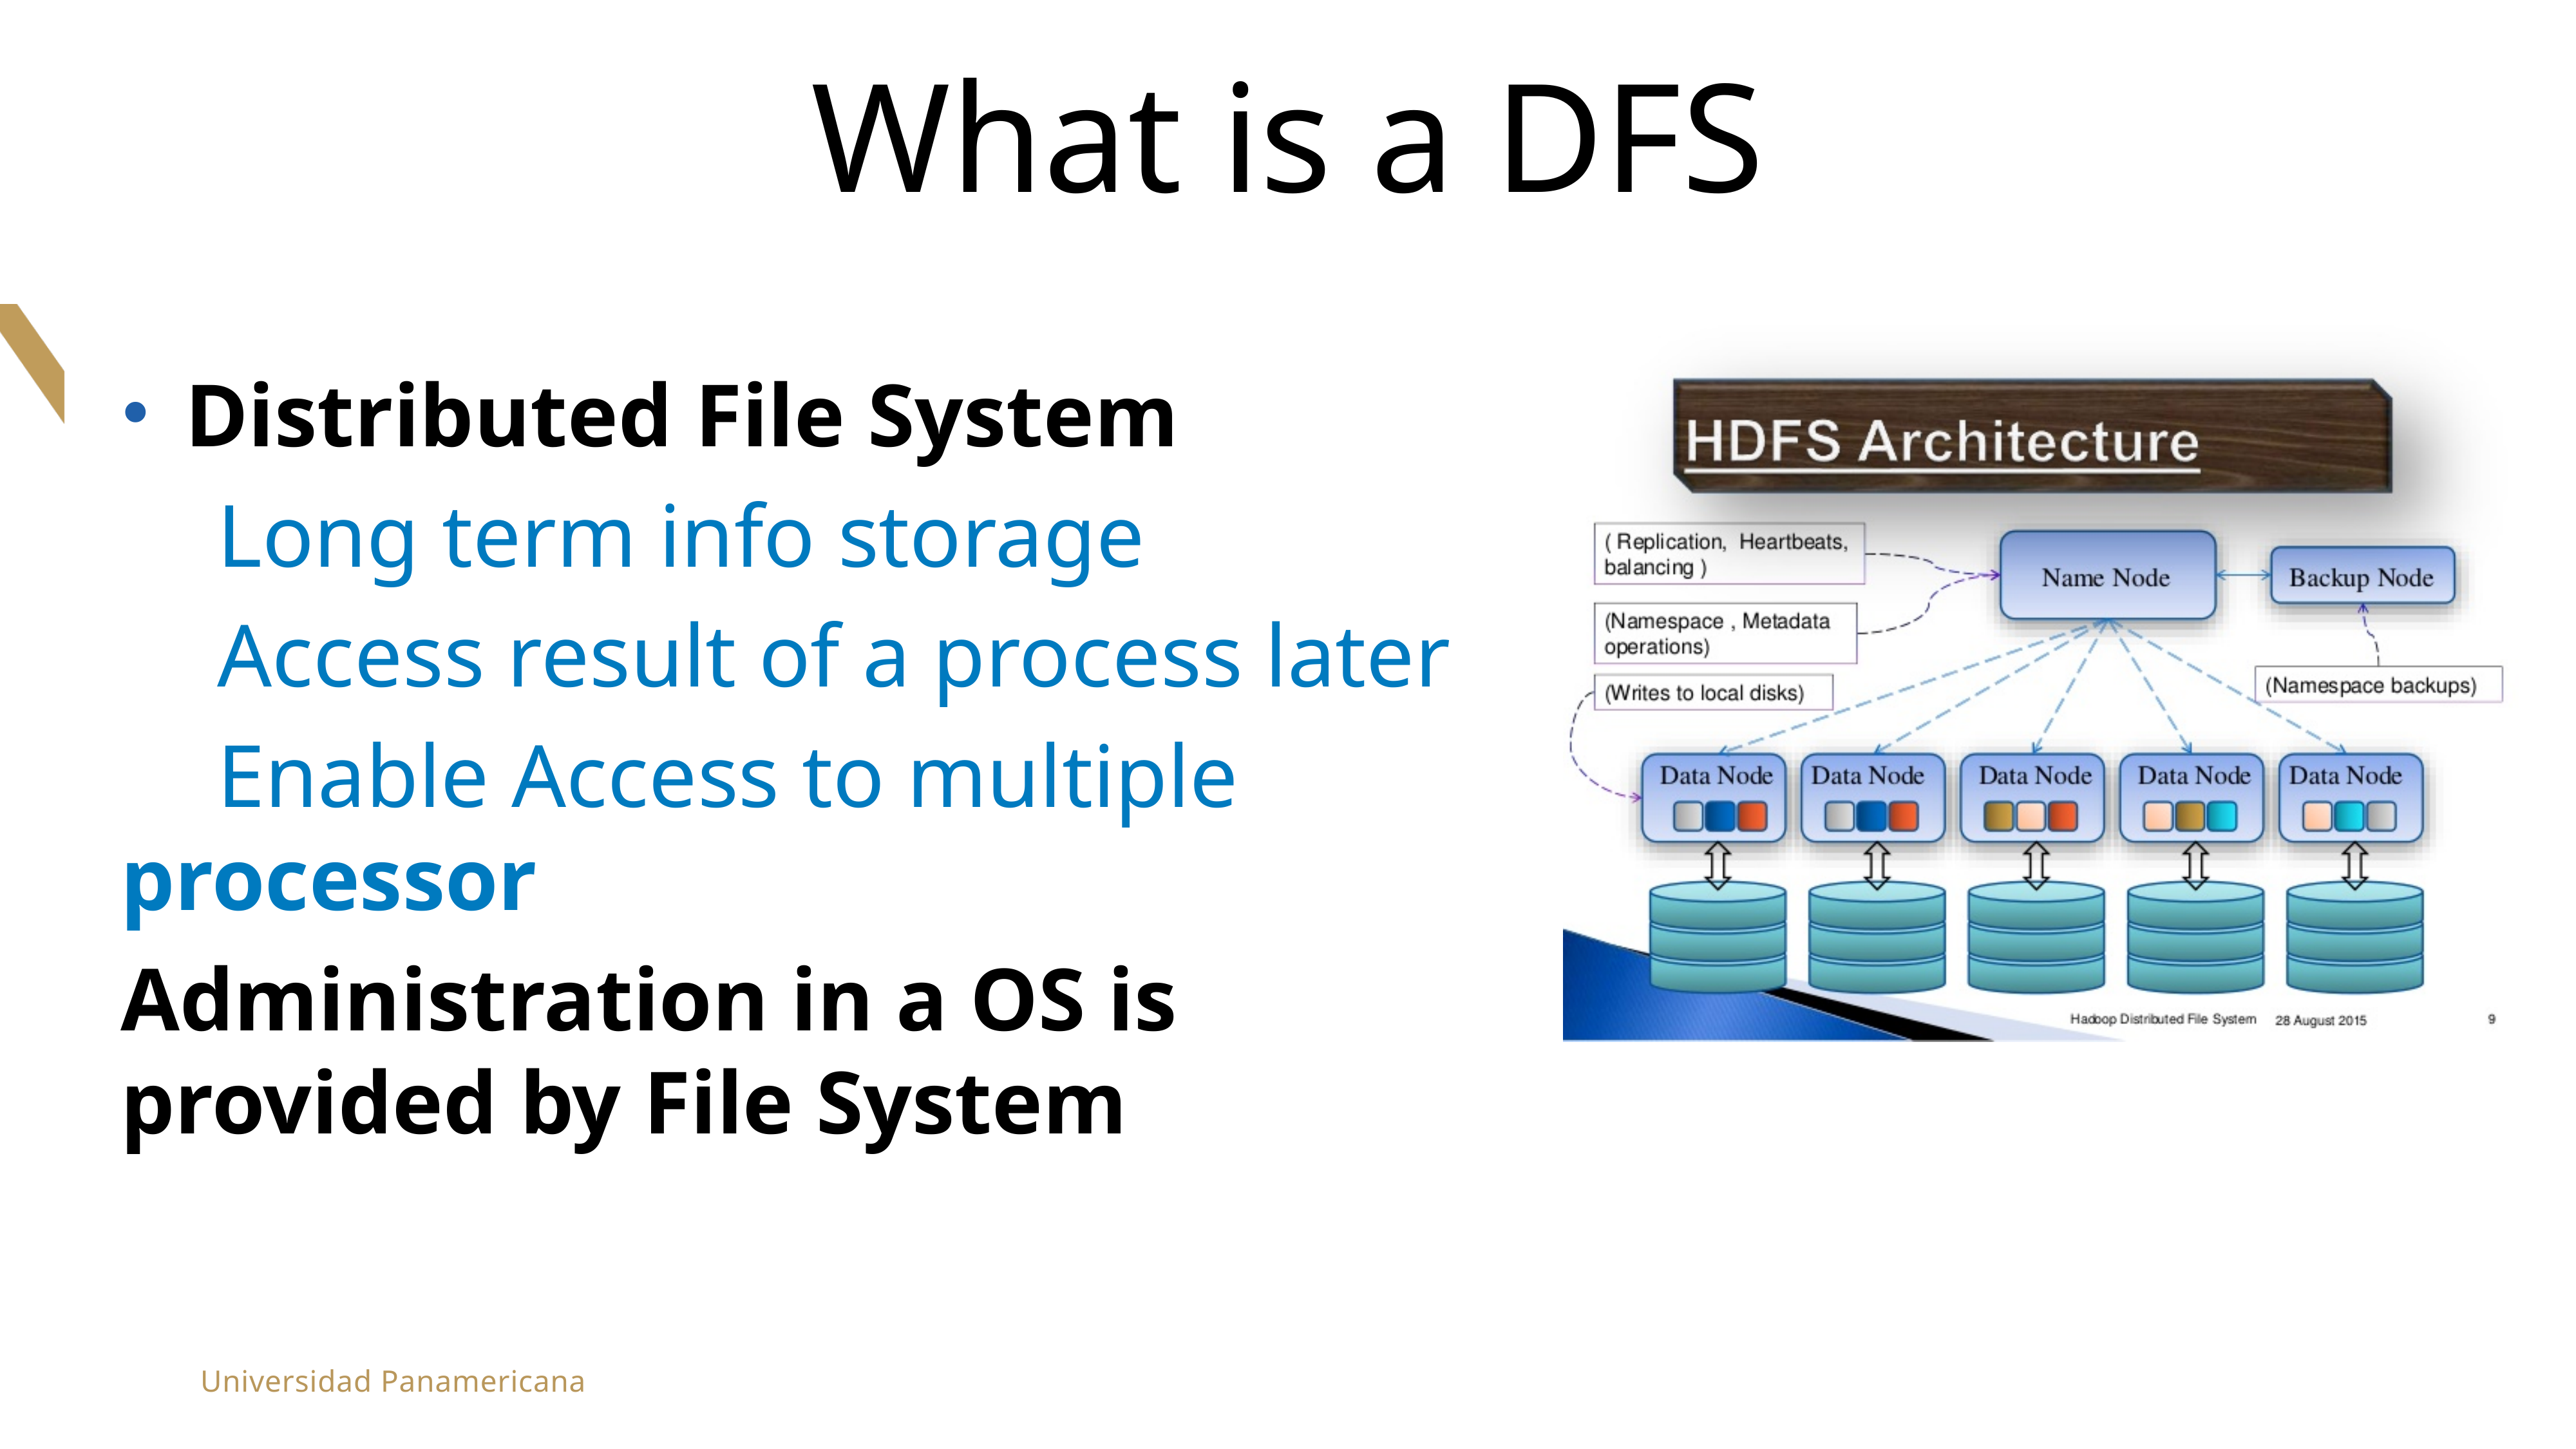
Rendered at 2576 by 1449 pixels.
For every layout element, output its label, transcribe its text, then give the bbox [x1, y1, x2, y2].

picture [1563, 325, 2519, 1043]
text_box Distributed File System Long term info storage Access result of a process later Enable Access to multiple processor Administration in a OS is provided by File System [101, 351, 1541, 1355]
text_box What is a DFS [178, 37, 2398, 279]
picture [0, 304, 65, 424]
